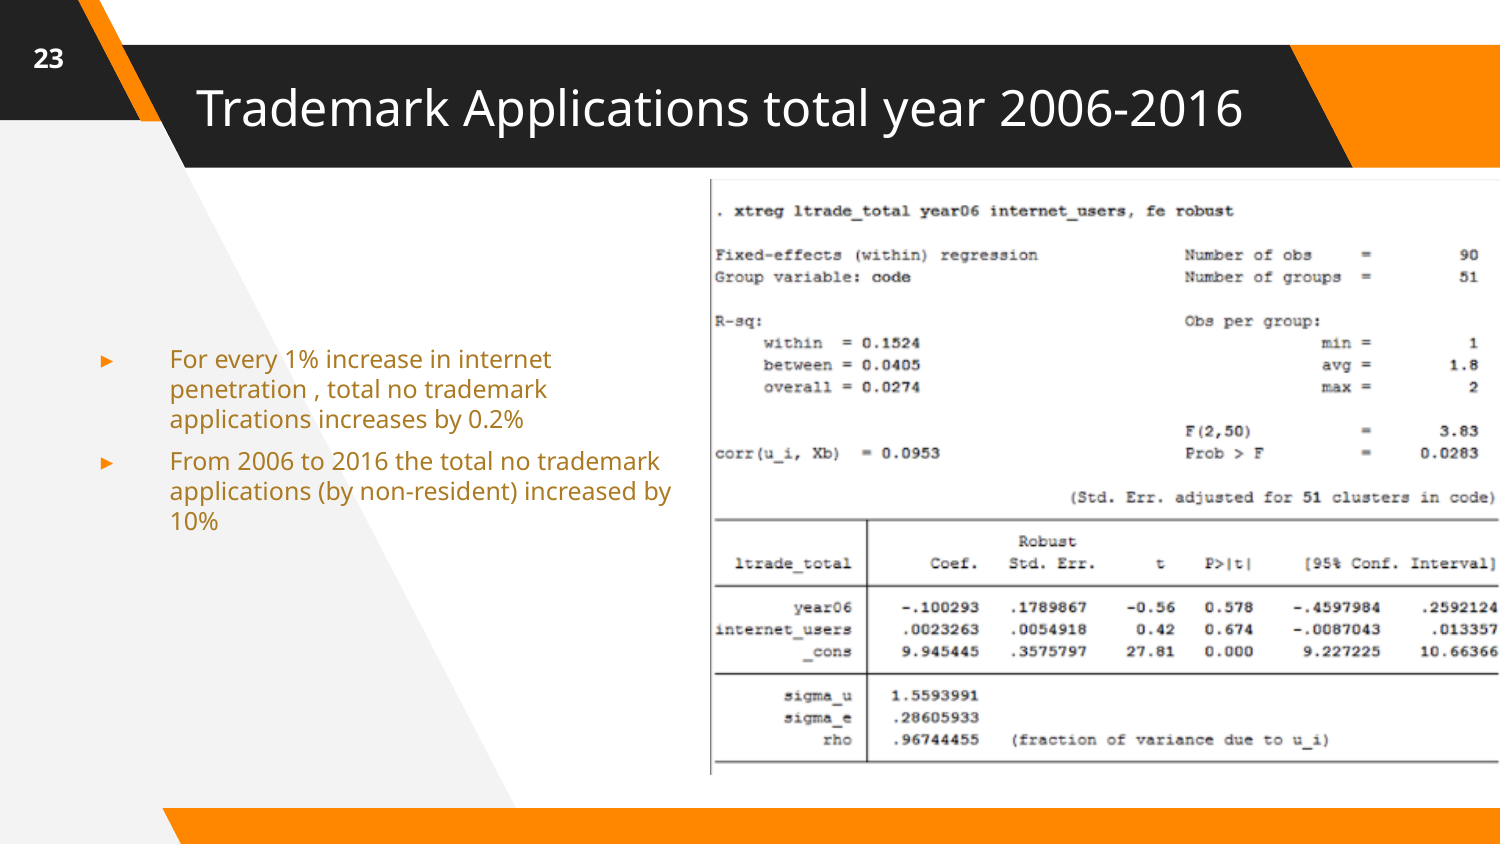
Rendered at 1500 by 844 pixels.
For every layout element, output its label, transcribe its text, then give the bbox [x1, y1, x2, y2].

title Trademark Applications total year 2006-2016 [181, 45, 1285, 169]
slide_number 23 [0, 0, 98, 121]
picture [710, 179, 1500, 775]
list For every 1% increase in internet penetration , total no trademark applications increases by 0.2% From 2006 to 2016 the total no trademark applications (by non-resident) increased by 10% [79, 328, 711, 808]
